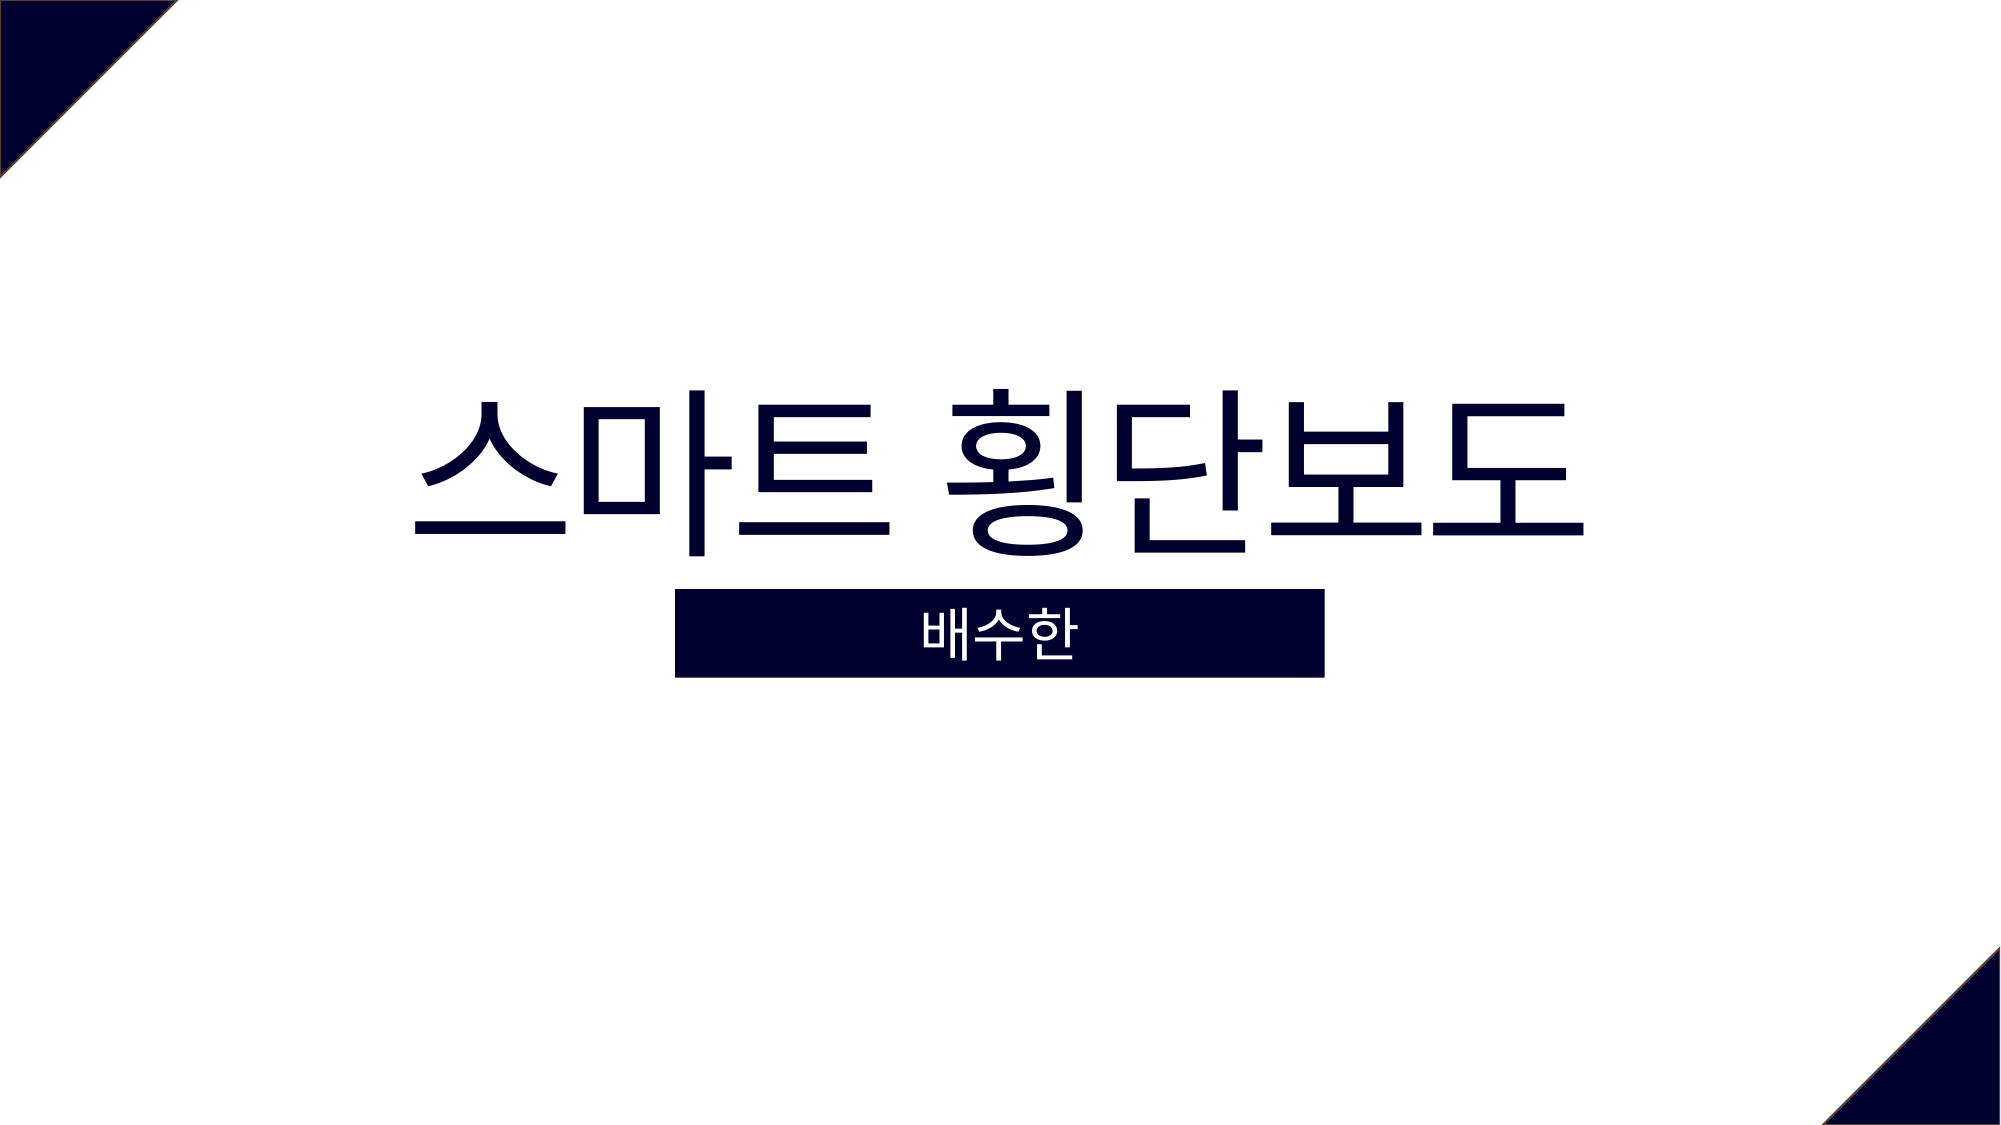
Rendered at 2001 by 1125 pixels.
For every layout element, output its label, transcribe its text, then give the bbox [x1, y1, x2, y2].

text_box 배수한 [674, 588, 1326, 679]
text_box 스마트 횡단보도 [391, 351, 1609, 587]
